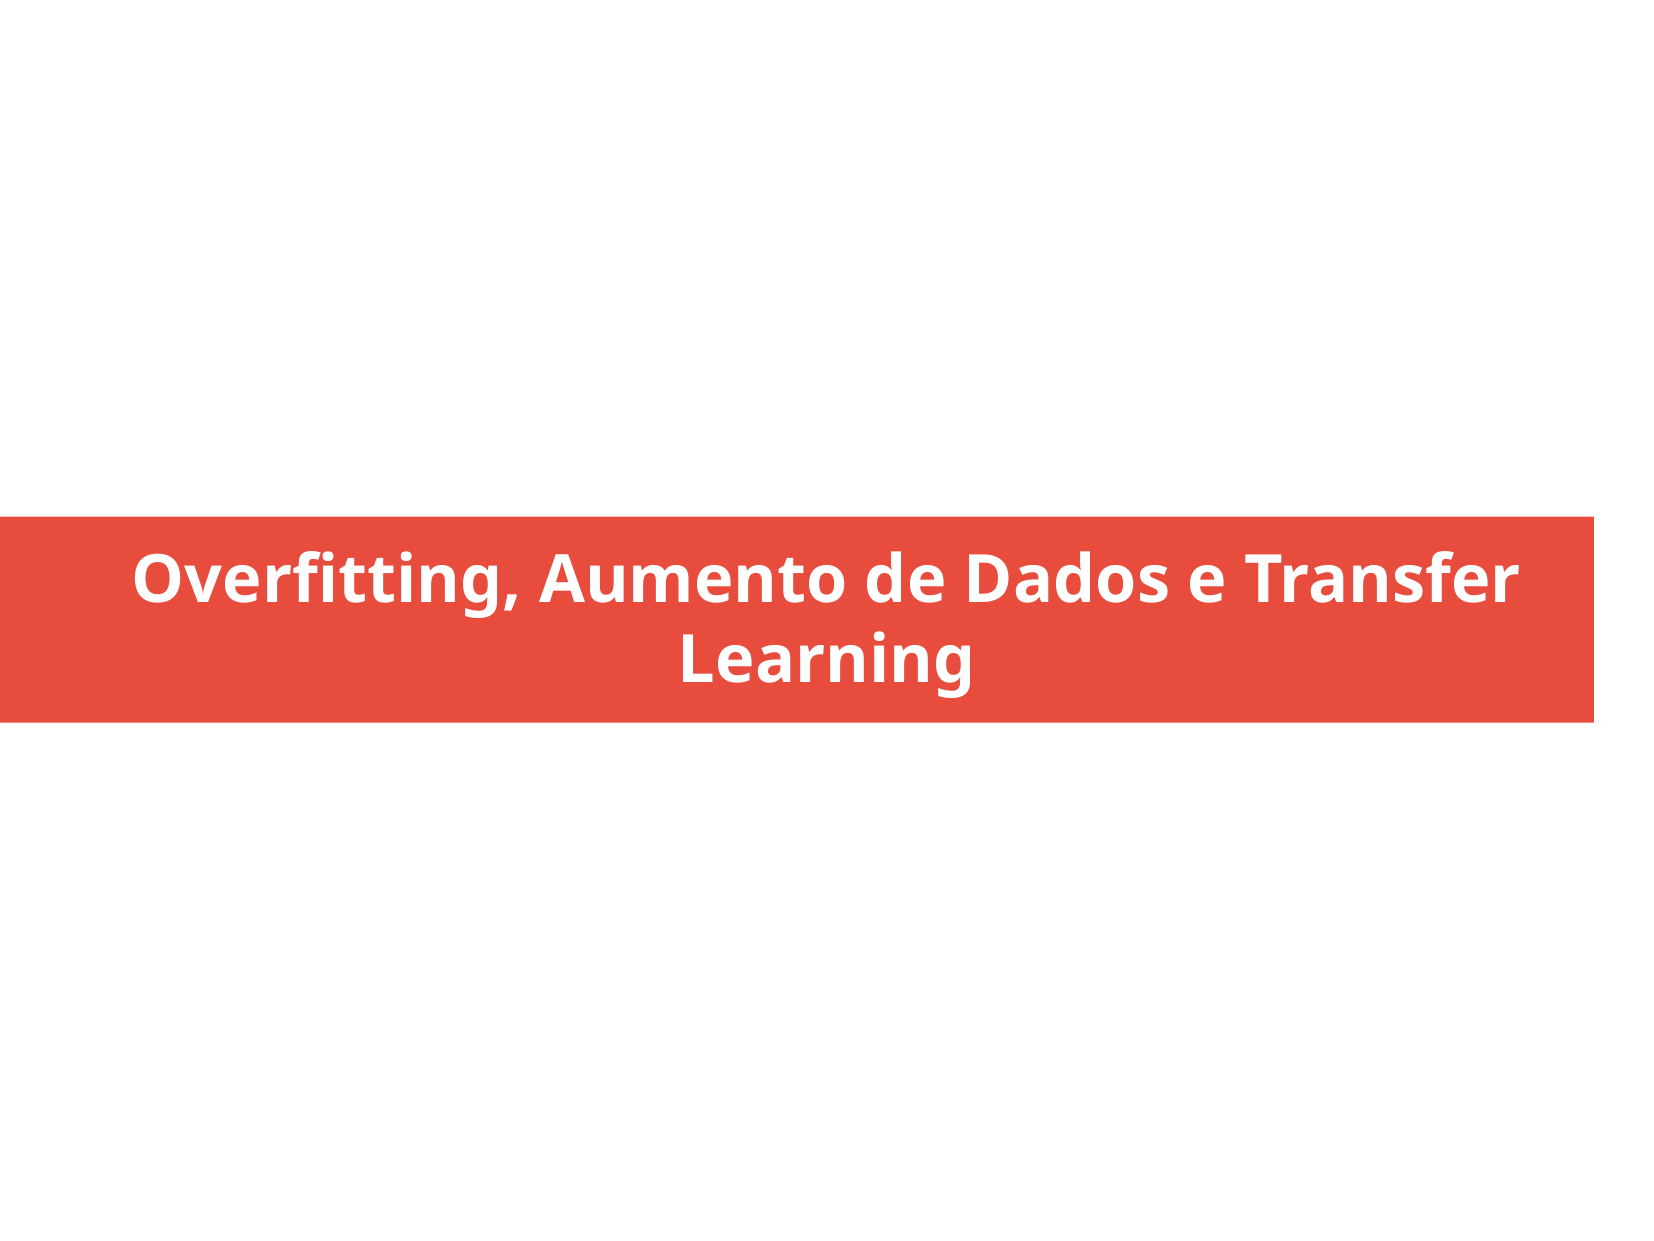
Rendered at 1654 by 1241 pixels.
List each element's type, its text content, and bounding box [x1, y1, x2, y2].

text_box Overfitting, Aumento de Dados e Transfer Learning [59, 570, 1595, 696]
